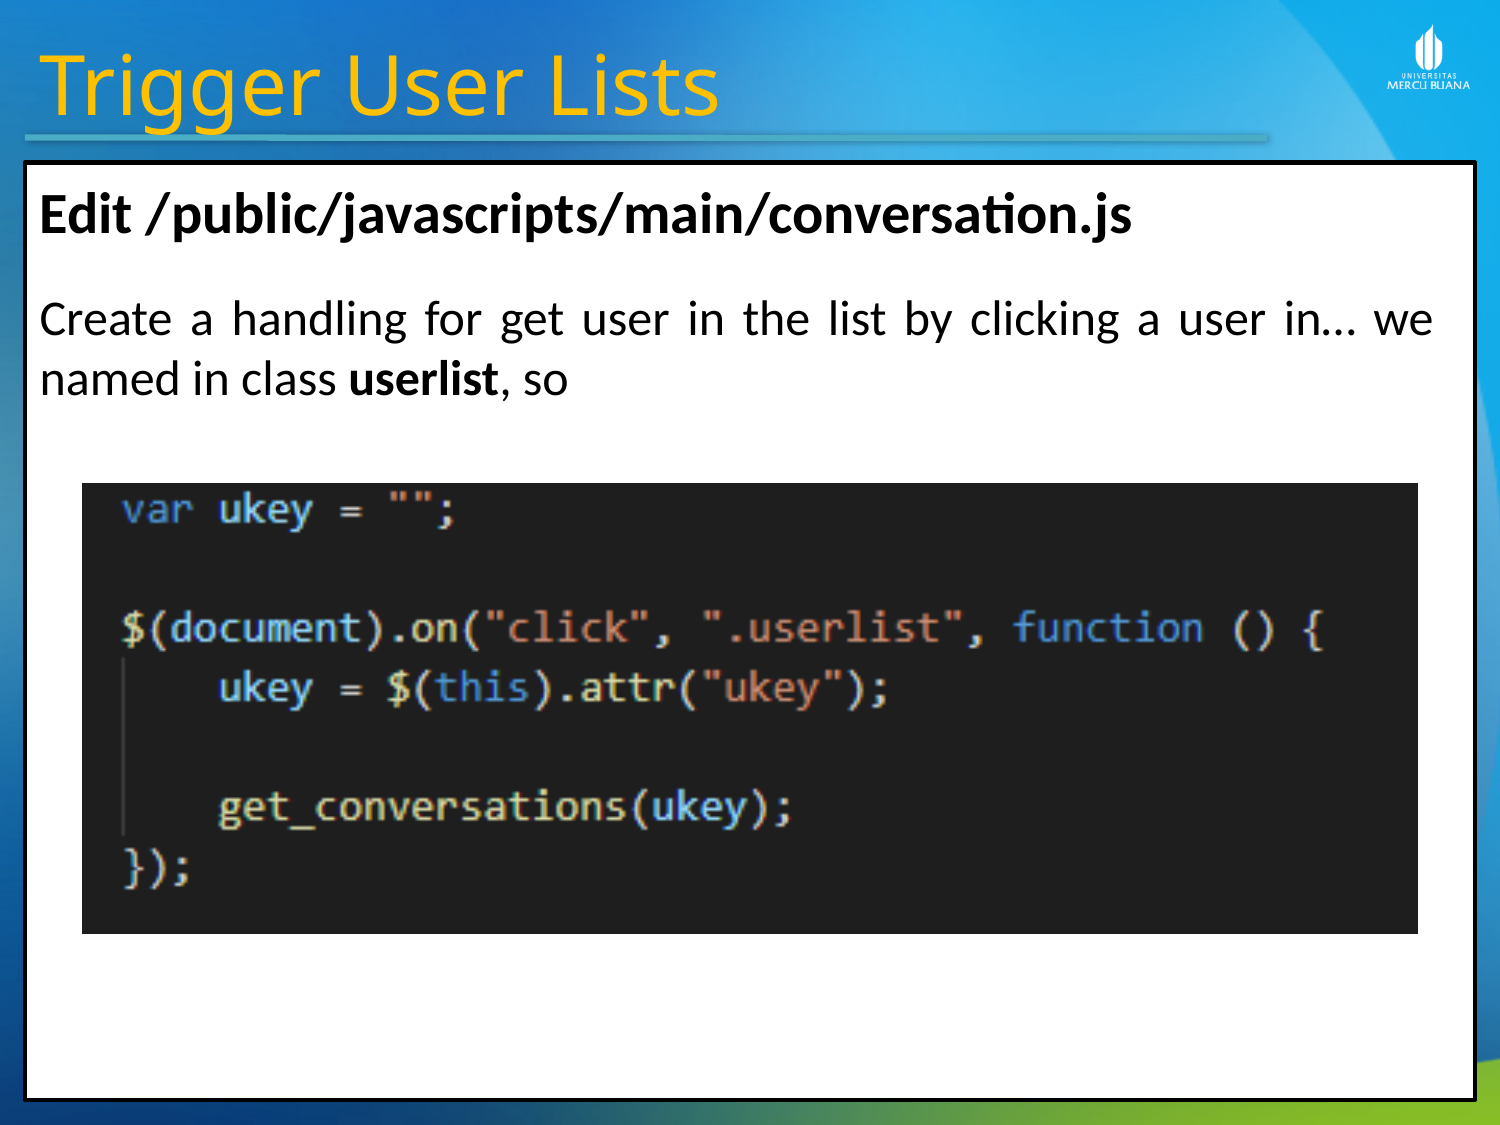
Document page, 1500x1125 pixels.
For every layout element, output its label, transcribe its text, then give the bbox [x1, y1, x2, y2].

text_box [23, 160, 1477, 1102]
picture [0, 0, 1500, 1125]
text_box Edit /public/javascripts/main/conversation.js Create a handling for get user in the list by clicking a user in… we named in class userlist, so [24, 168, 1450, 473]
list Trigger User Lists [24, 24, 1213, 150]
